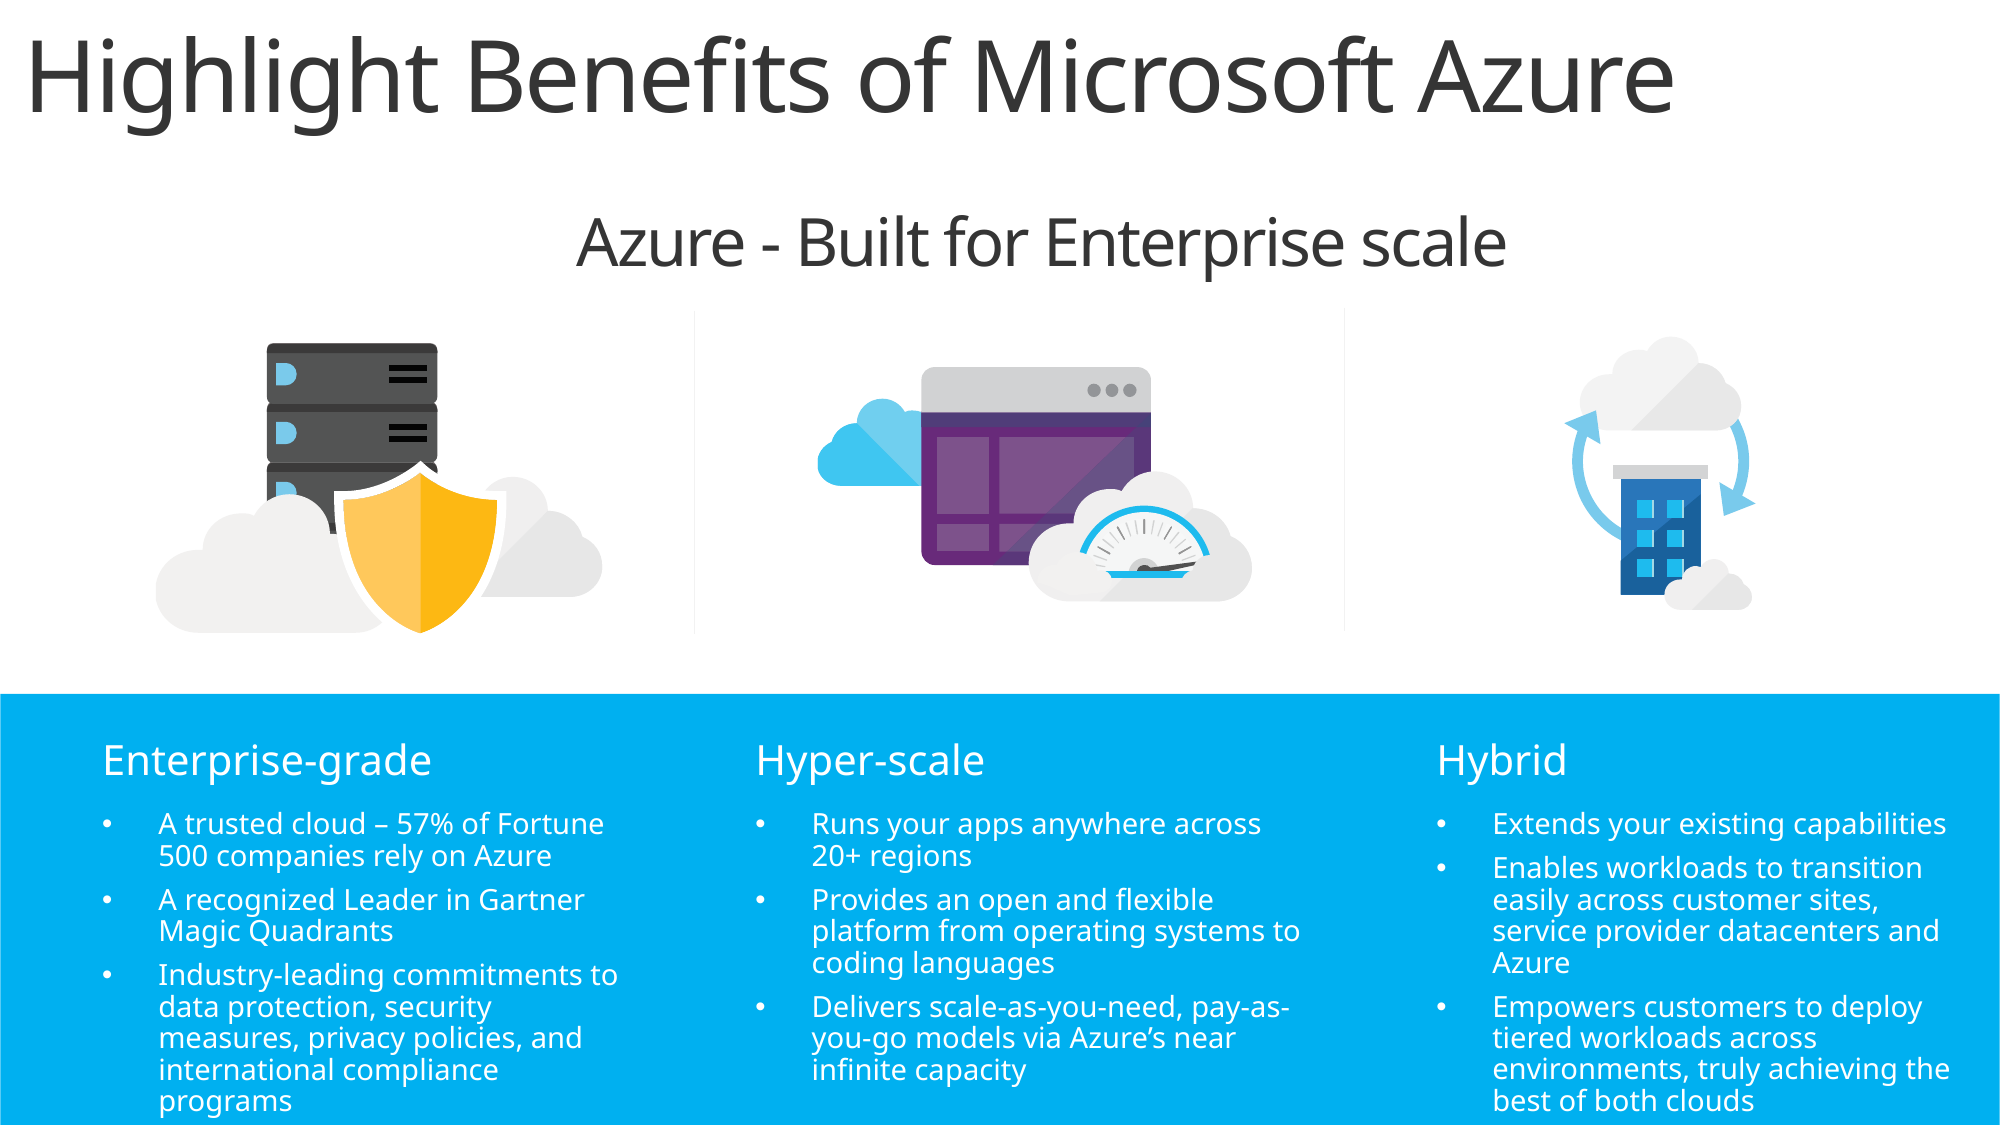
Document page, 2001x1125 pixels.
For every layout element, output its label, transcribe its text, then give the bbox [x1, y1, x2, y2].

text_box Enterprise-grade A trusted cloud – 57% of Fortune 500 companies rely on Azure A recognized Leader in Gartner Magic Quadrants Industry-leading commitments to data protection, security measures, privacy policies, and international compliance programs [72, 715, 664, 1125]
text_box Hyper-scale Runs your apps anywhere across 20+ regions Provides an open and flexible platform from operating systems to coding languages Delivers scale-as-you-need, pay-as-you-go models via Azure’s near infinite capacity [725, 715, 1345, 1111]
text_box [0, 693, 2000, 1125]
picture [155, 343, 603, 643]
title Azure - Built for Enterprise scale [552, 194, 1902, 345]
picture [817, 366, 1253, 643]
picture [1563, 335, 1756, 610]
text_box Hybrid Extends your existing capabilities Enables workloads to transition easily across customer sites, service provider datacenters and Azure Empowers customers to deploy tiered workloads across environments, truly achieving the best of both clouds [1406, 715, 1996, 1125]
text_box Highlight Benefits of Microsoft Azure [0, 11, 1913, 160]
